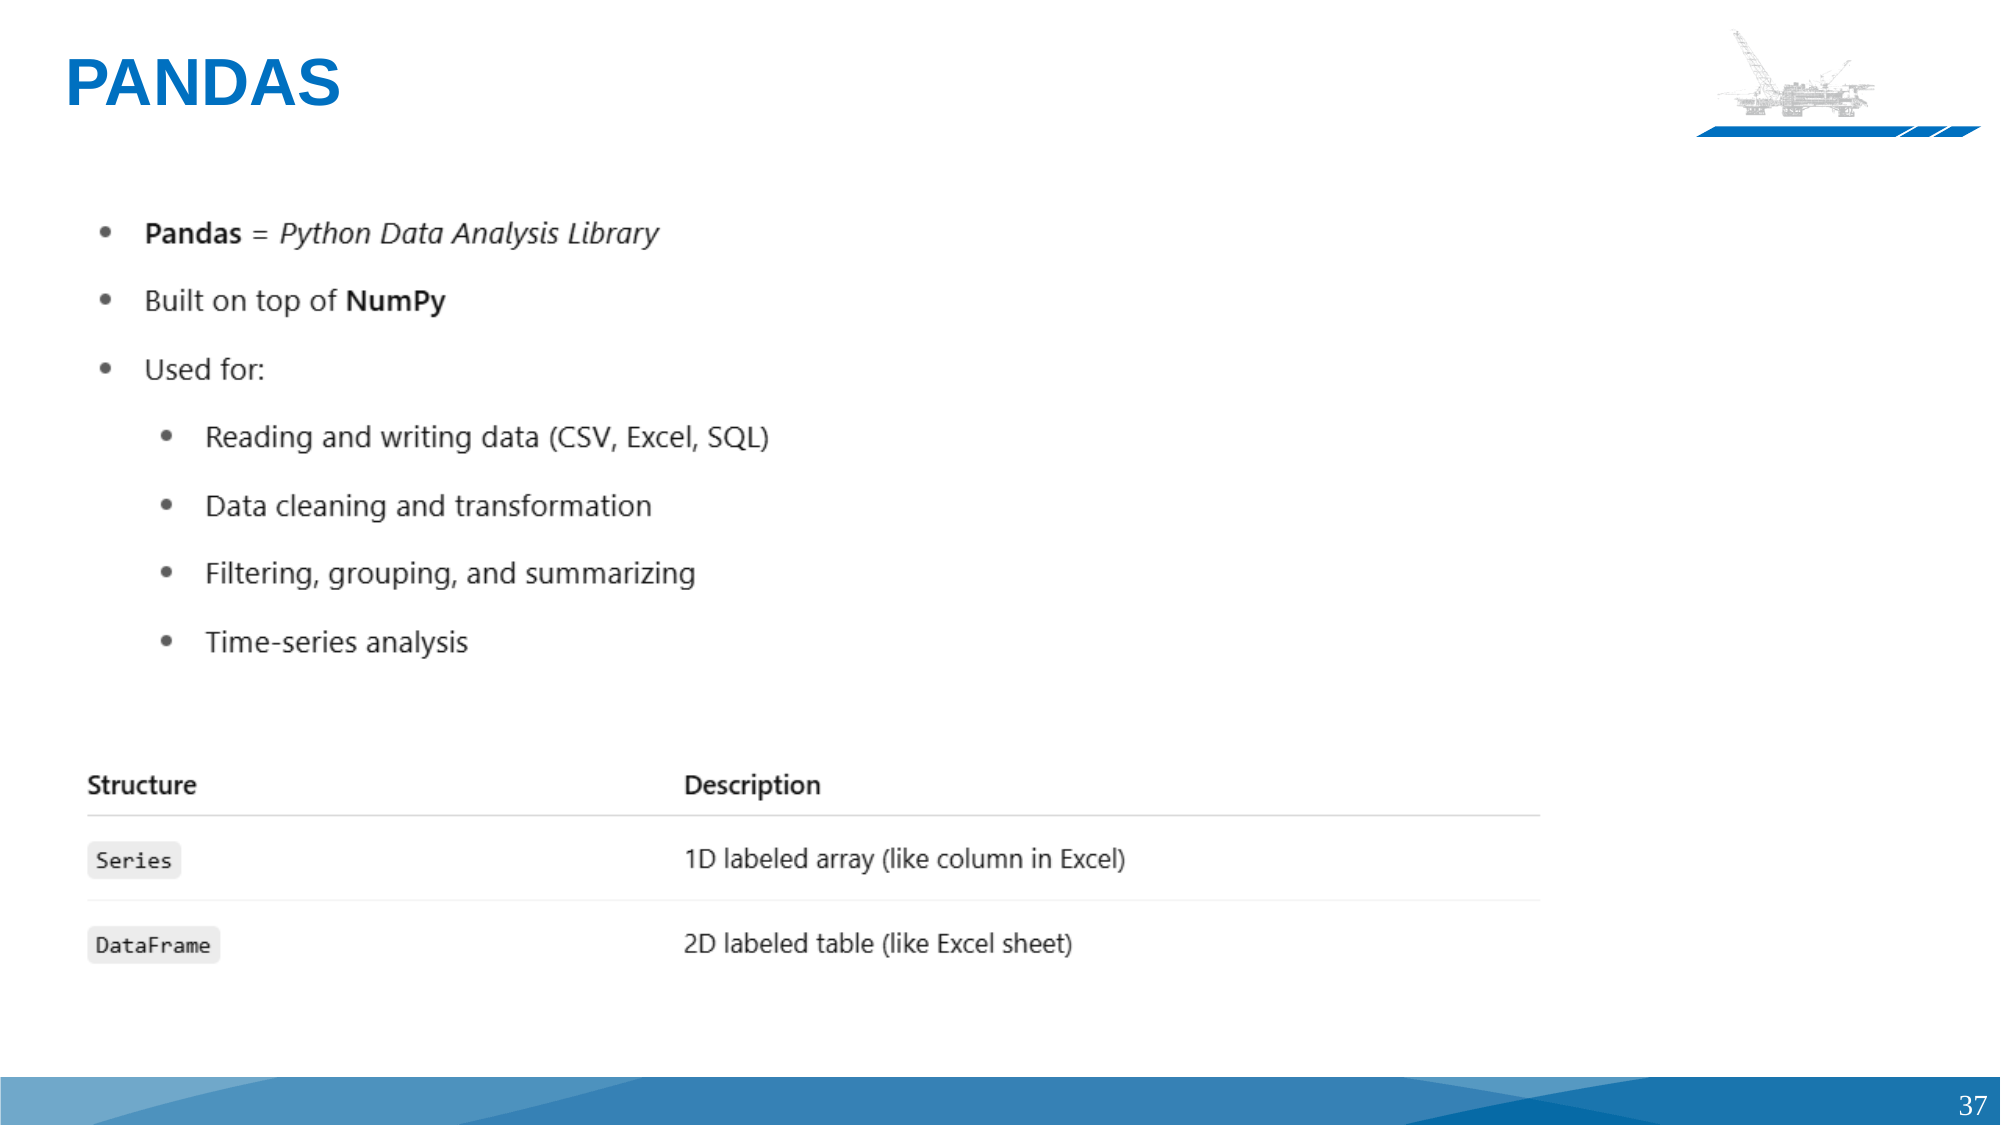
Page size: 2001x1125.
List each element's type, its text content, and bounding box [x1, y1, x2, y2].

picture [0, 1077, 2001, 1125]
picture [82, 759, 1578, 997]
title PANDAS [50, 0, 1716, 127]
picture [1716, 26, 1878, 117]
picture [82, 214, 1267, 673]
